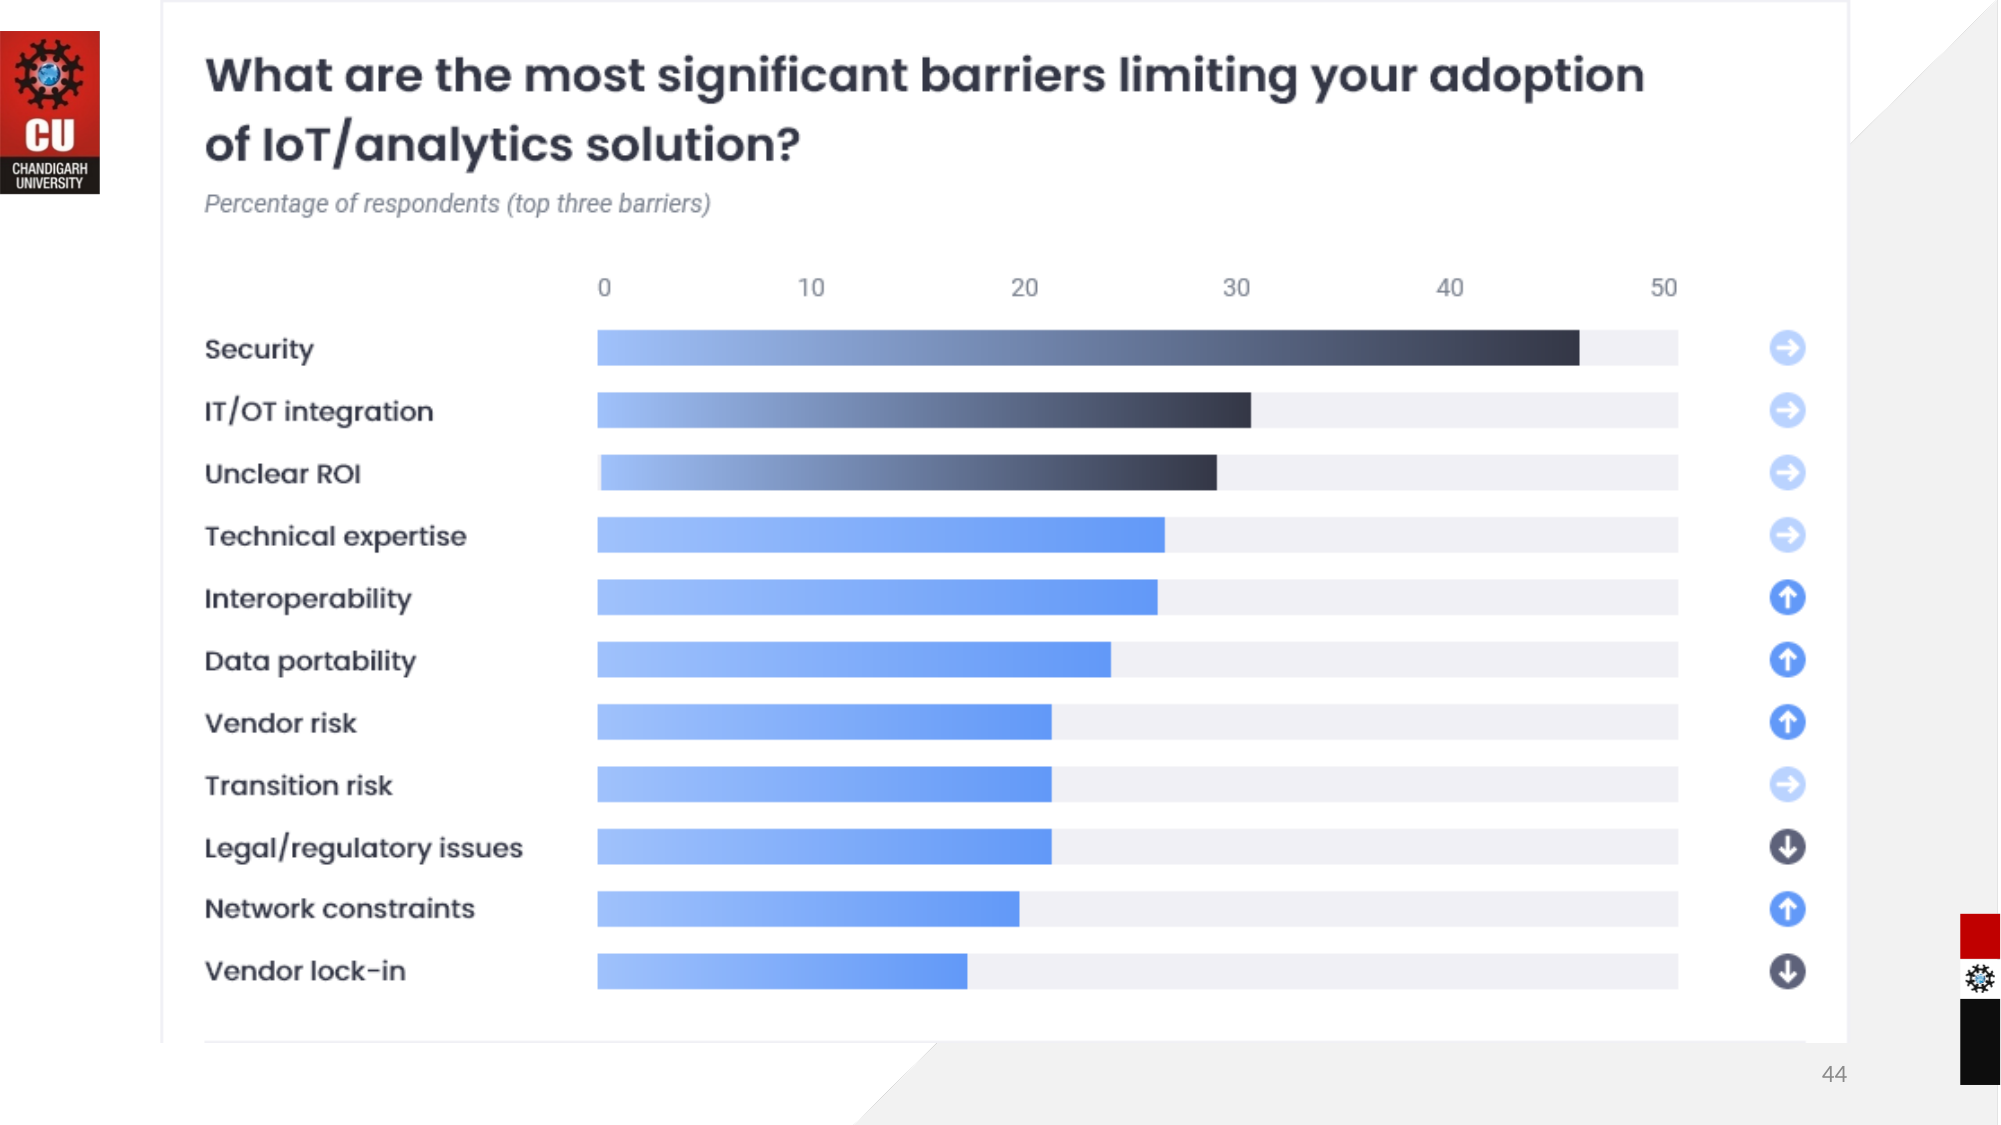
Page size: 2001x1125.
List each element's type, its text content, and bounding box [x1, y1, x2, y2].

slide_number 44 [1412, 1042, 1863, 1103]
picture [0, 0, 2001, 1125]
